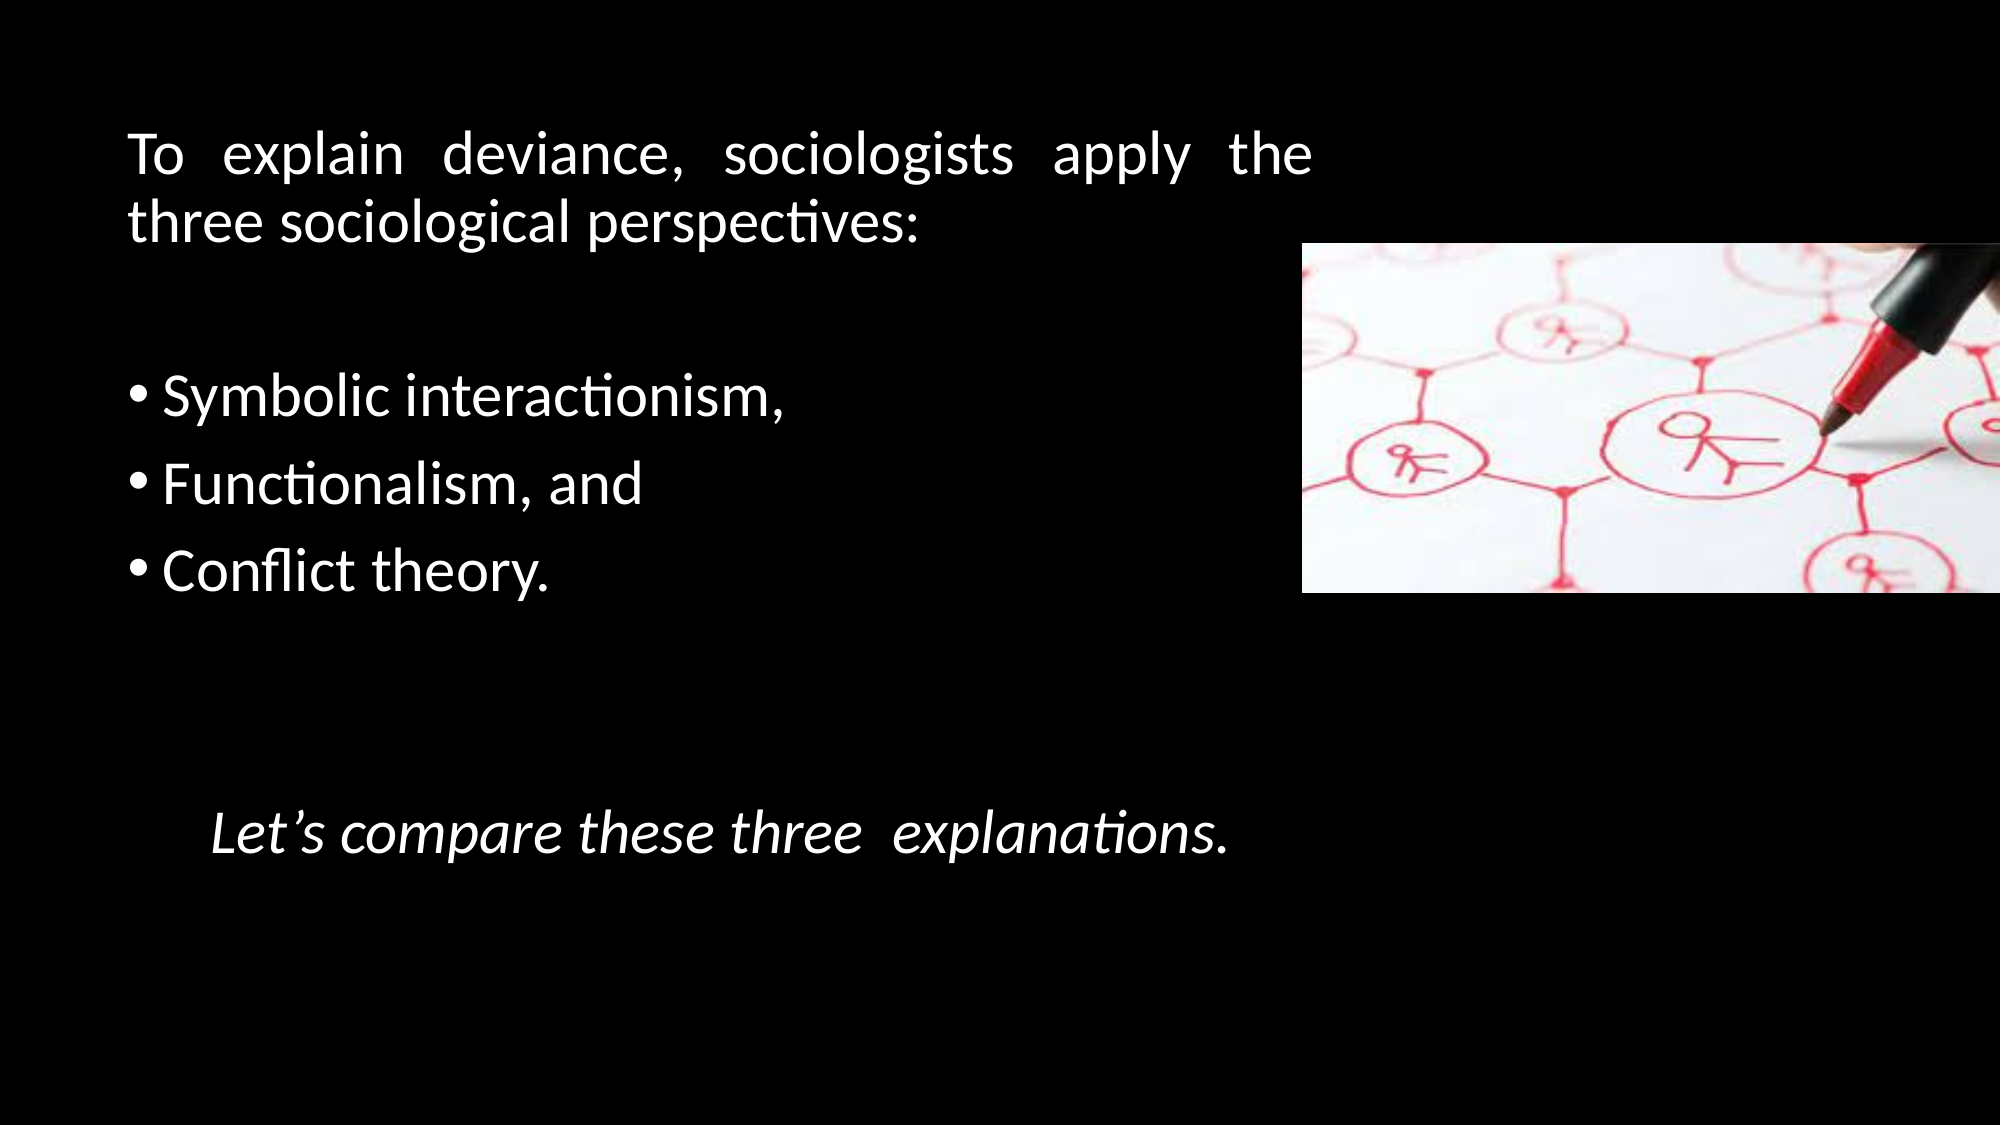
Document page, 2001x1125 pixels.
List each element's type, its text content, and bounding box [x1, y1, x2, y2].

picture [1302, 243, 2000, 593]
list To explain deviance, sociologists apply the three sociological perspectives: Symbolic interactionism, Functionalism, and Conflict theory. Let’s compare these three explanations. [112, 113, 1331, 882]
